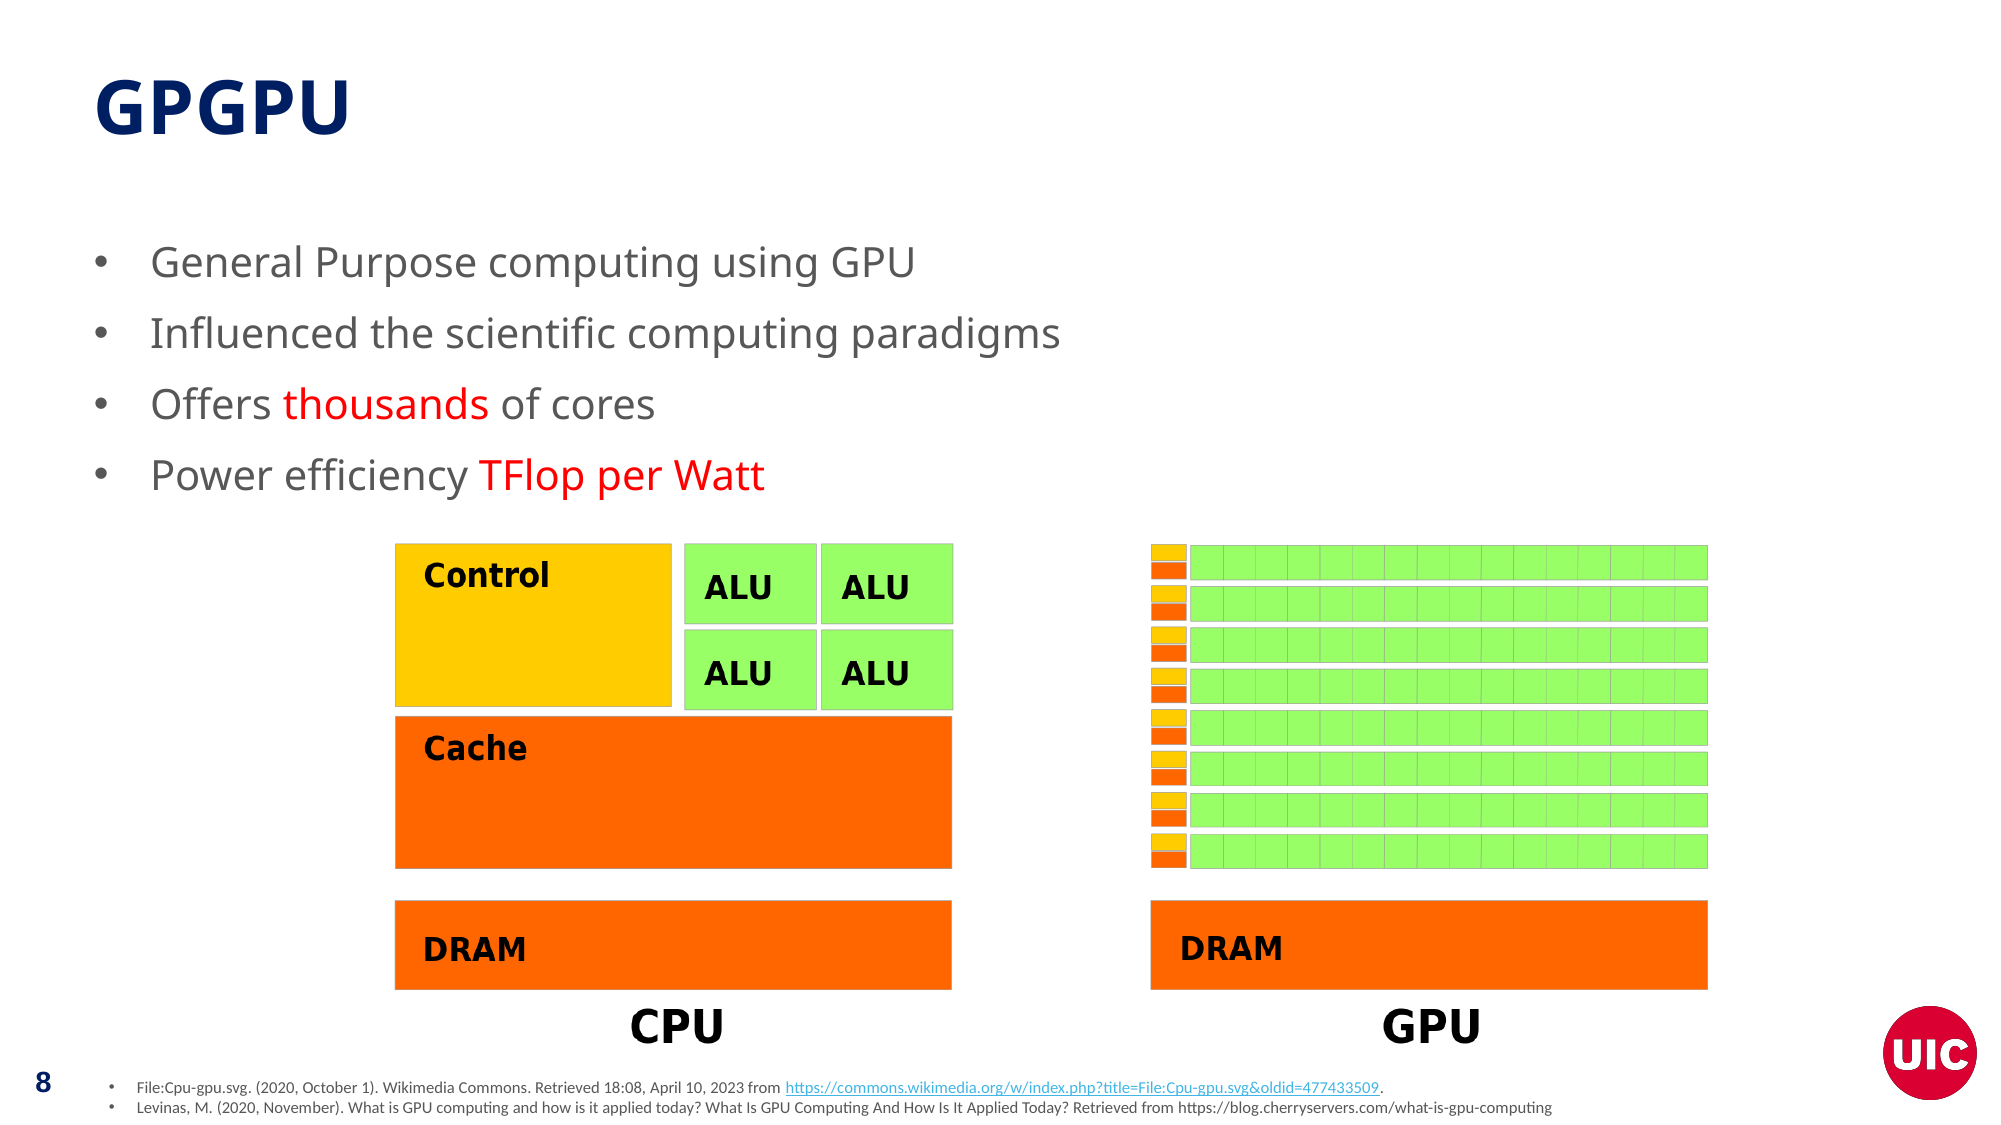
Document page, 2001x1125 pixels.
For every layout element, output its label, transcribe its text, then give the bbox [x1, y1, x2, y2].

title GPGPU [93, 70, 1907, 204]
picture [1880, 1004, 1980, 1102]
text_box File:Cpu-gpu.svg. (2020, October 1). Wikimedia Commons. Retrieved 18:08, April 10, 2023 from https://commons.wikimedia.org/w/index.php?title=File:Cpu-gpu.svg&oldid=477433509. Levinas, M. (2020, November). What is GPU computing and how is it applied today? What Is GPU Computing And How Is It Applied Today? Retrieved from https://blog.cherryservers.com/what-is-gpu-computing [93, 1069, 1872, 1125]
picture [382, 517, 1720, 1055]
list General Purpose computing using GPU Influenced the scientific computing paradigms Offers thousands of cores Power efficiency TFlop per Watt [93, 235, 1907, 973]
